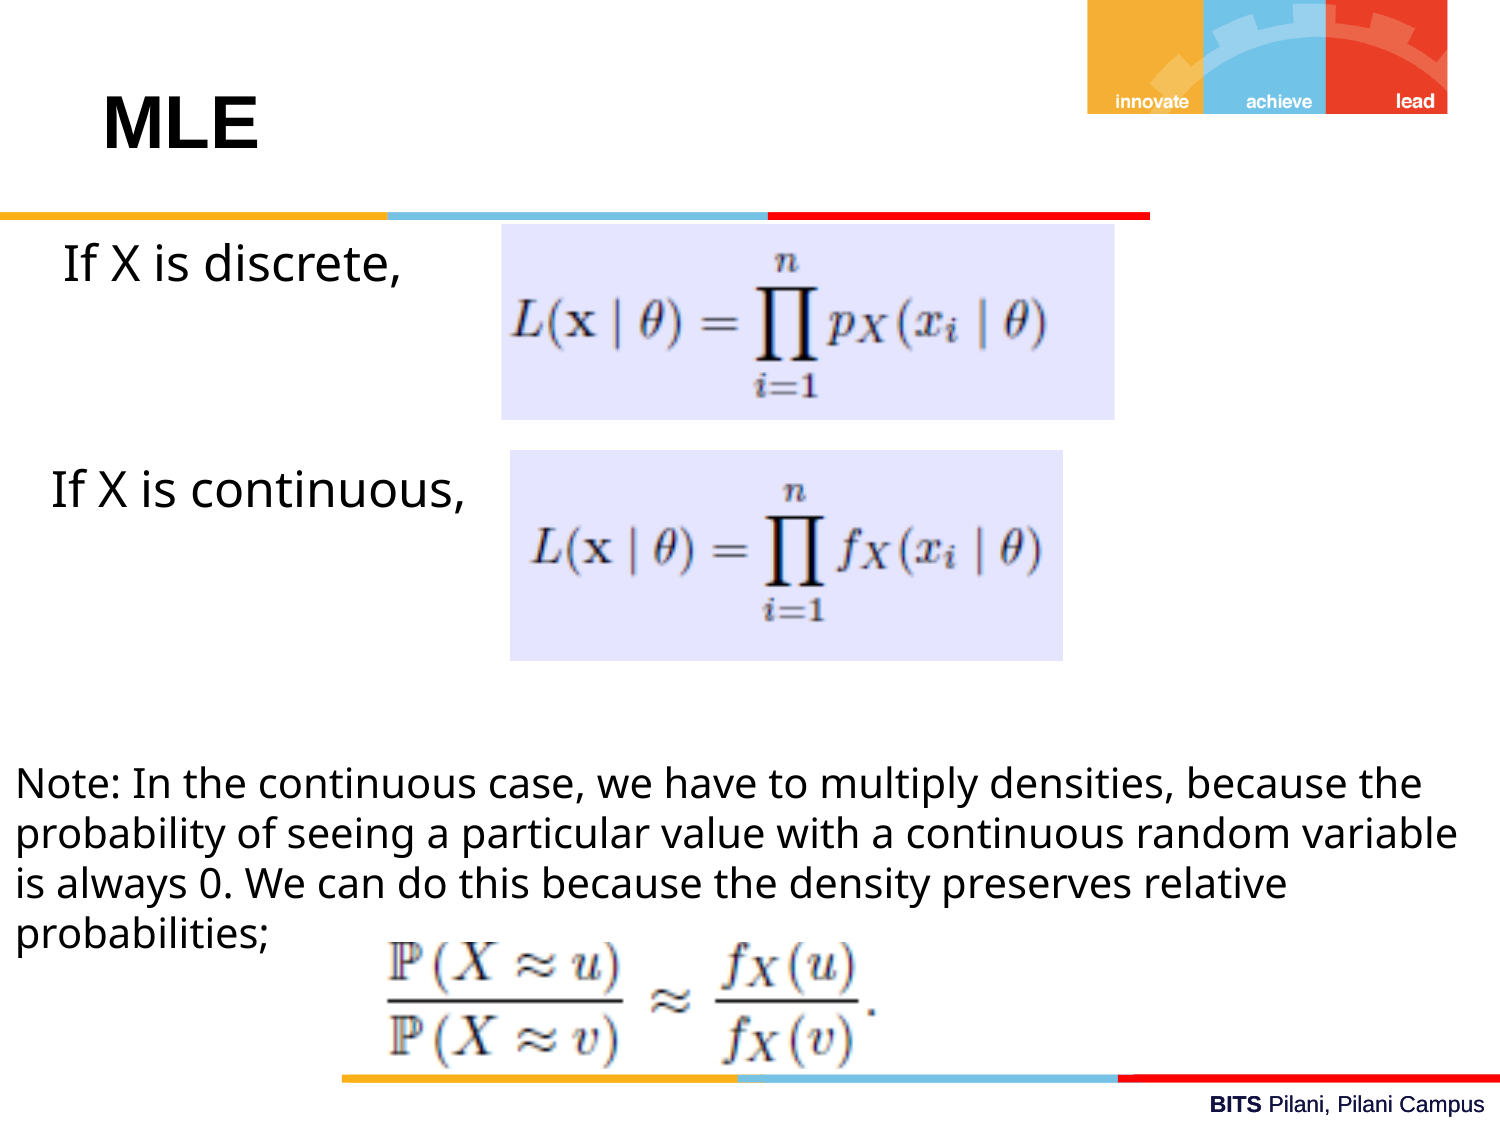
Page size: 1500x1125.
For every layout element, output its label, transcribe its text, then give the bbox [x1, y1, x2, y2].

text_box If X is continuous, [36, 450, 507, 525]
list MLE [50, 24, 1088, 213]
text_box If X is discrete, [49, 224, 418, 300]
picture [1087, 0, 1448, 114]
text_box Note: In the continuous case, we have to multiply densities, because the probability of seeing a particular value with a continuous random variable is always 0. We can do this because the density preserves relative probabilities; [0, 749, 1500, 965]
picture [500, 224, 1115, 420]
picture [509, 449, 1064, 661]
picture [379, 942, 883, 1069]
